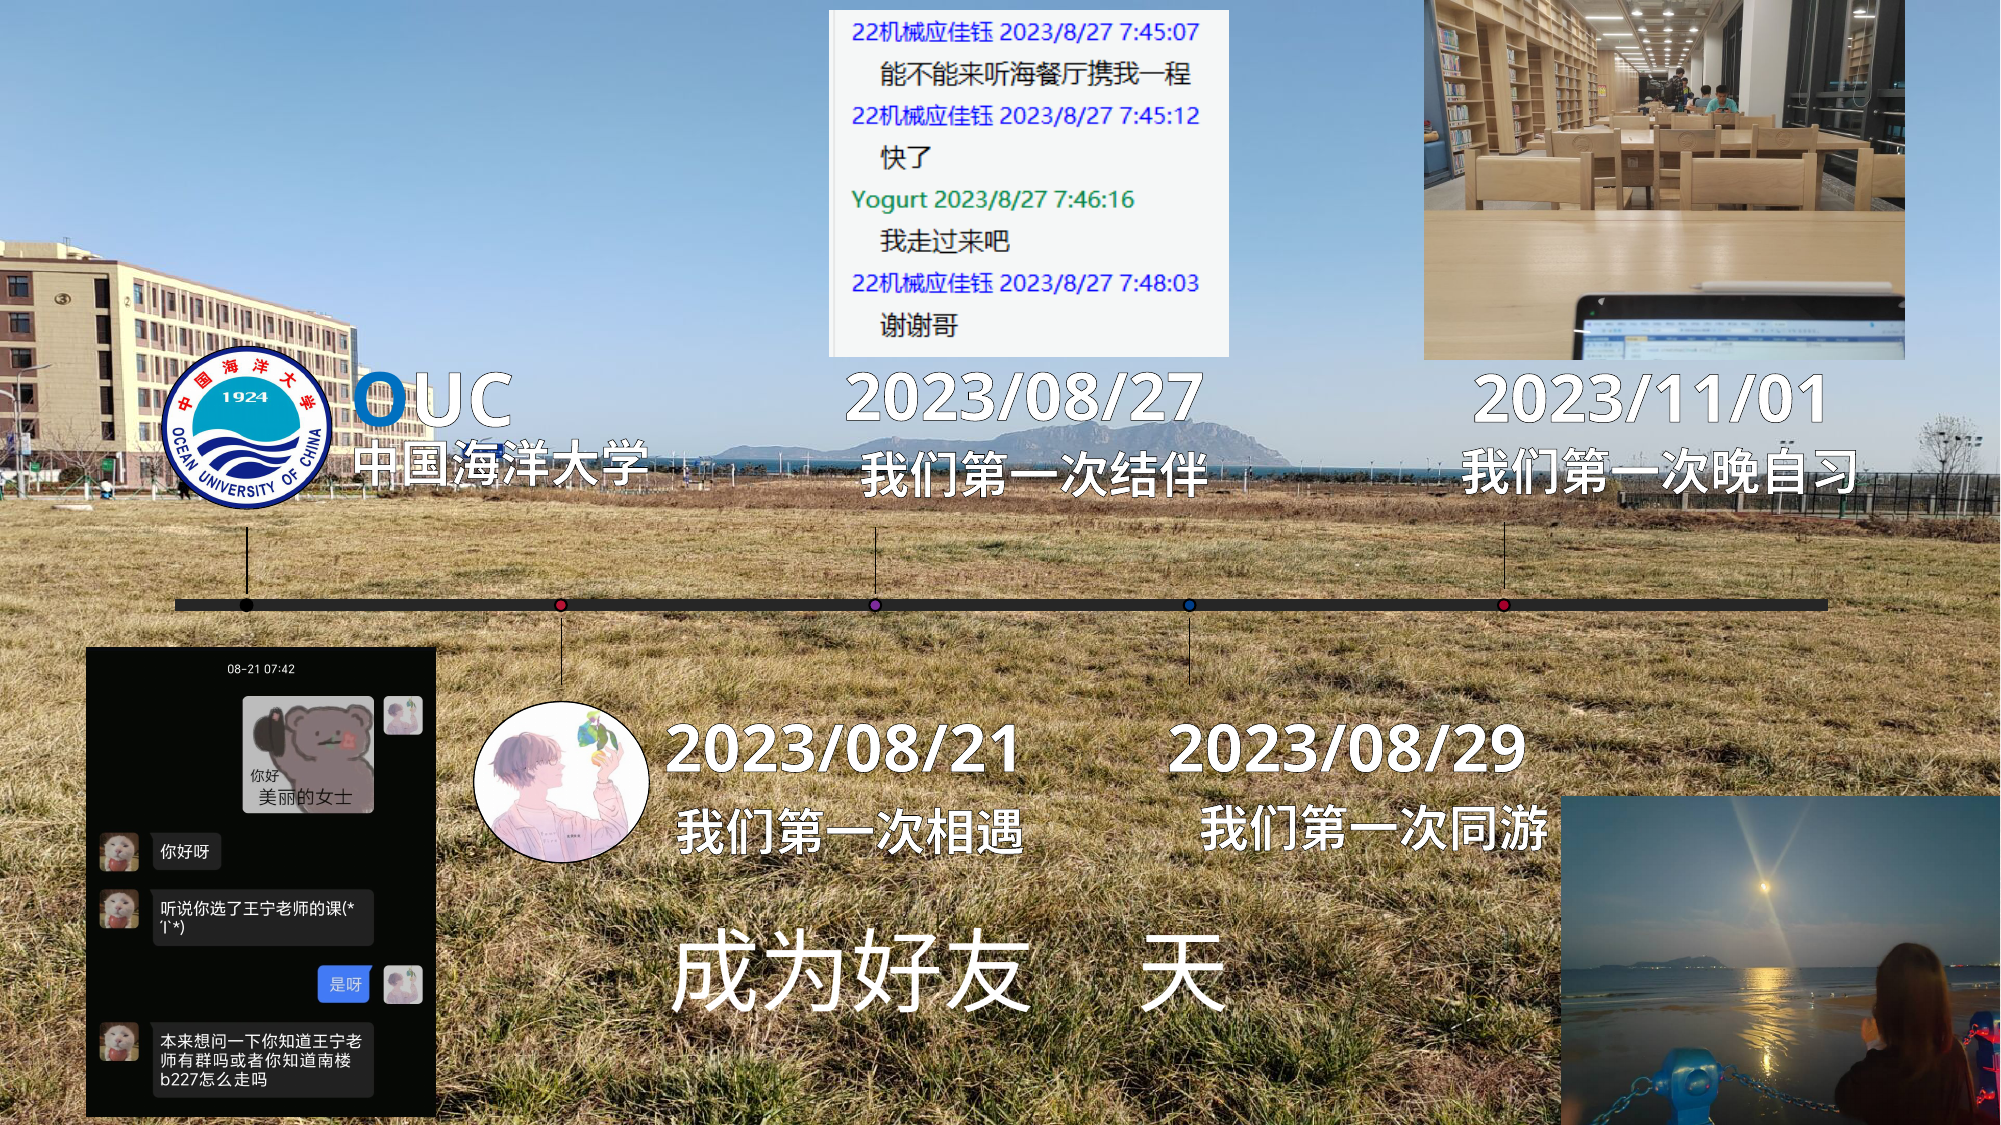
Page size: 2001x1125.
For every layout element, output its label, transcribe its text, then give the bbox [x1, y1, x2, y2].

text_box 2023/08/29 [1151, 697, 1583, 793]
text_box 成为好友 天 [593, 906, 1406, 1032]
text_box 我们第一次结伴 [844, 435, 1229, 511]
text_box 2023/08/21 [649, 697, 1051, 793]
text_box [472, 700, 650, 865]
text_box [869, 526, 882, 612]
picture [0, 0, 2001, 1125]
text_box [1497, 521, 1510, 612]
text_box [240, 526, 253, 612]
text_box 2023/08/27 [829, 346, 1244, 441]
text_box 我们第一次相遇 [660, 792, 1099, 868]
text_box 2023/11/01 [1457, 360, 1872, 432]
text_box 中国海洋大学 [335, 424, 774, 500]
text_box [160, 345, 333, 511]
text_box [554, 599, 567, 686]
text_box 我们第一次晚自习 [1445, 432, 1884, 508]
text_box OUC [335, 343, 555, 424]
text_box 我们第一次同游 [1183, 789, 1582, 864]
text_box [1183, 599, 1196, 686]
